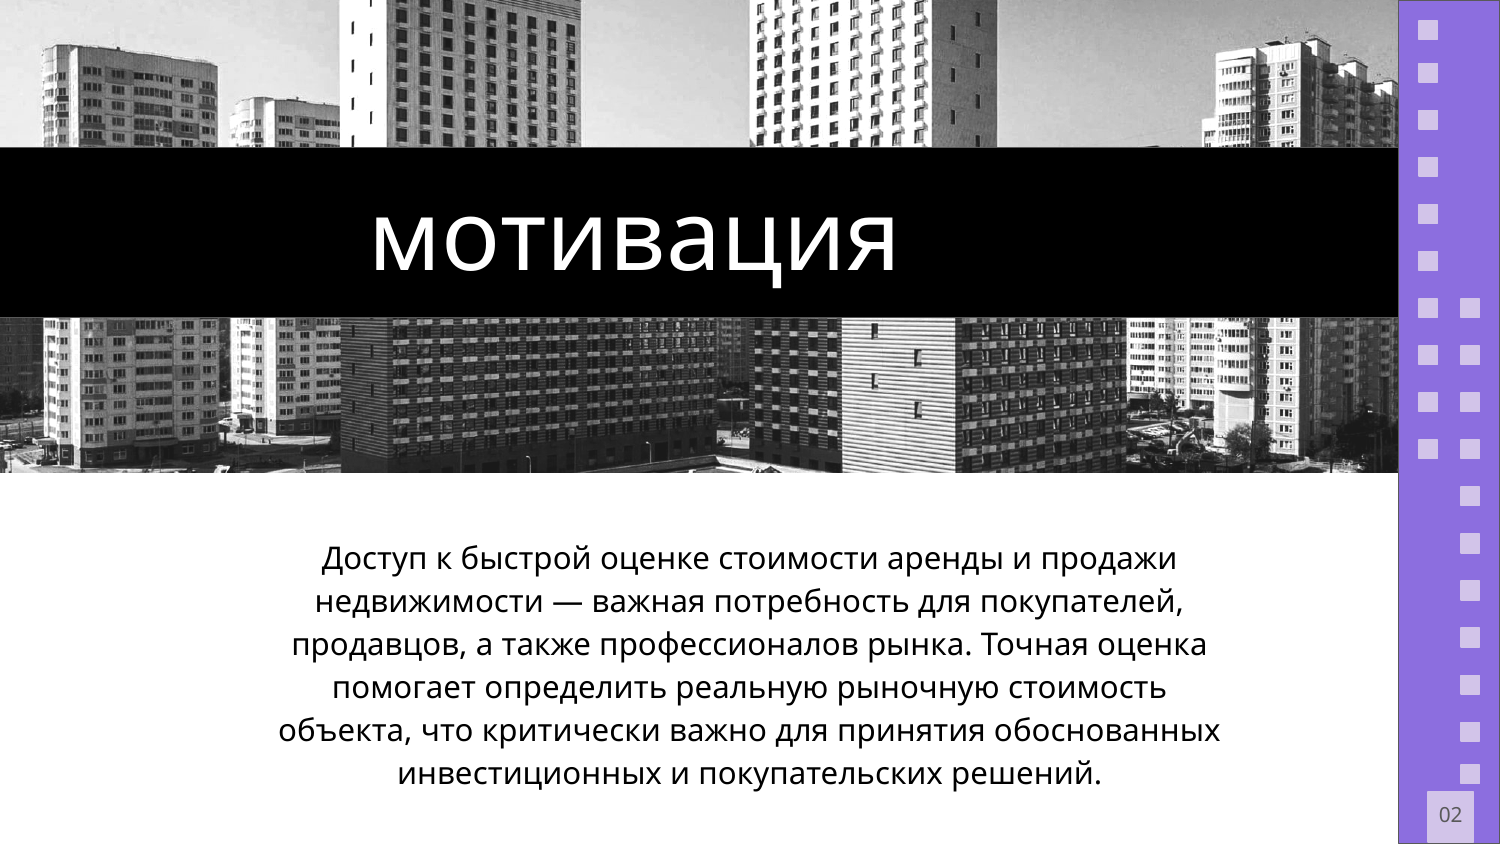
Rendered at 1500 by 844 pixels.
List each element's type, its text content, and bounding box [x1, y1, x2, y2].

text_box [1426, 251, 1438, 271]
text_box [1428, 824, 1474, 842]
text_box [1461, 581, 1480, 600]
text_box [1426, 157, 1438, 177]
text_box [1426, 20, 1438, 40]
text_box [1426, 63, 1438, 83]
text_box Доступ к быстрой оценке стоимости аренды и продажи недвижимости — важная потребность для покупателей, продавцов, а также профессионалов рынка. Точная оценка помогает определить реальную рыночную стоимость объекта, что критически важно для принятия обоснованных инвестиционных и покупательских решений. [254, 517, 1246, 806]
text_box [1426, 298, 1438, 318]
text_box [1461, 722, 1480, 742]
text_box [1461, 298, 1480, 318]
text_box [1461, 675, 1480, 694]
text_box [1461, 487, 1480, 506]
text_box [1461, 534, 1480, 553]
text_box [1461, 439, 1480, 459]
text_box [1426, 110, 1438, 130]
text_box 02 [1412, 786, 1489, 824]
text_box [1426, 439, 1438, 459]
text_box [1461, 345, 1480, 365]
picture [0, 0, 1423, 474]
text_box [1461, 765, 1480, 784]
text_box [1461, 392, 1480, 412]
text_box [1398, 0, 1500, 844]
text_box [1426, 345, 1438, 365]
text_box [1426, 392, 1438, 412]
text_box [1461, 628, 1480, 647]
text_box [1426, 204, 1438, 224]
